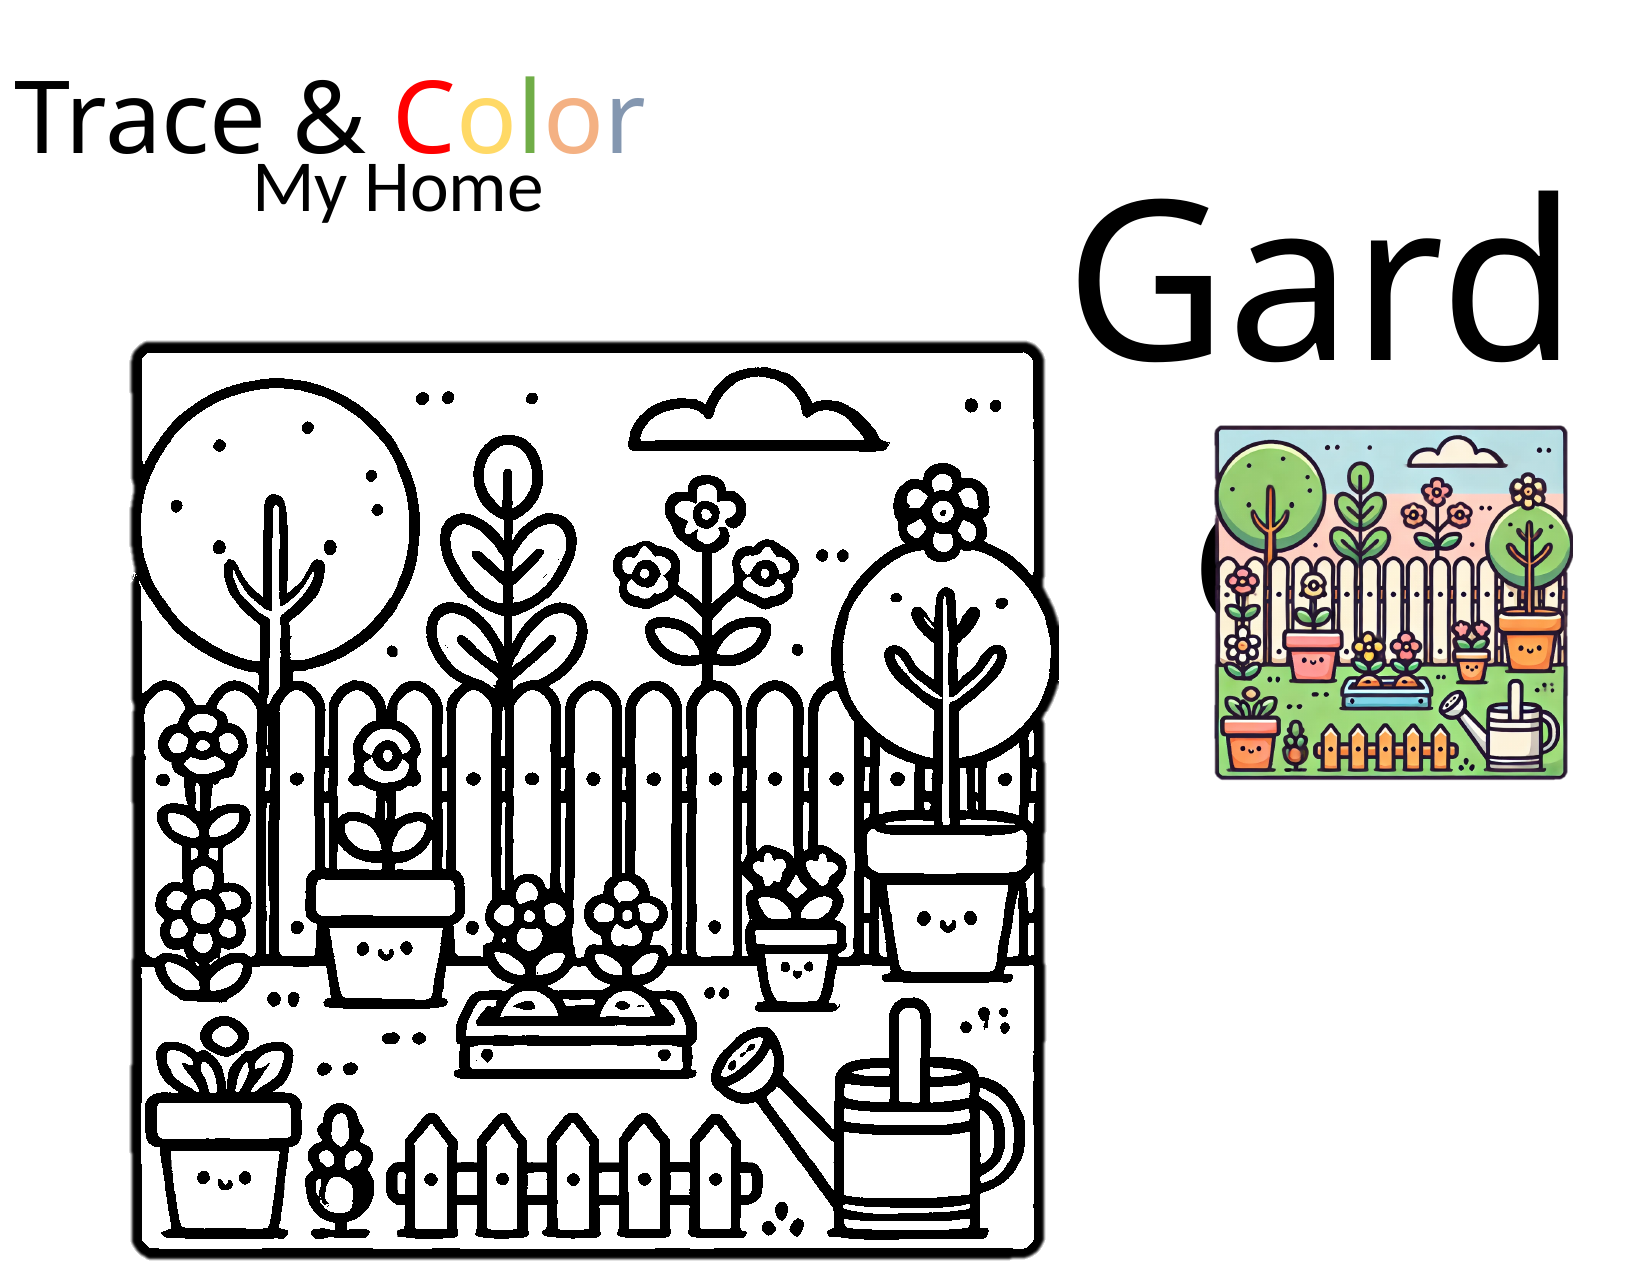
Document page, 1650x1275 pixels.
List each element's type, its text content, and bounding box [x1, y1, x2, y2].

text_box My Home [14, 130, 783, 234]
text_box Garden [1006, 130, 1636, 681]
picture [59, 260, 1074, 1275]
picture [1187, 394, 1579, 786]
text_box Trace & Color [0, 45, 827, 181]
